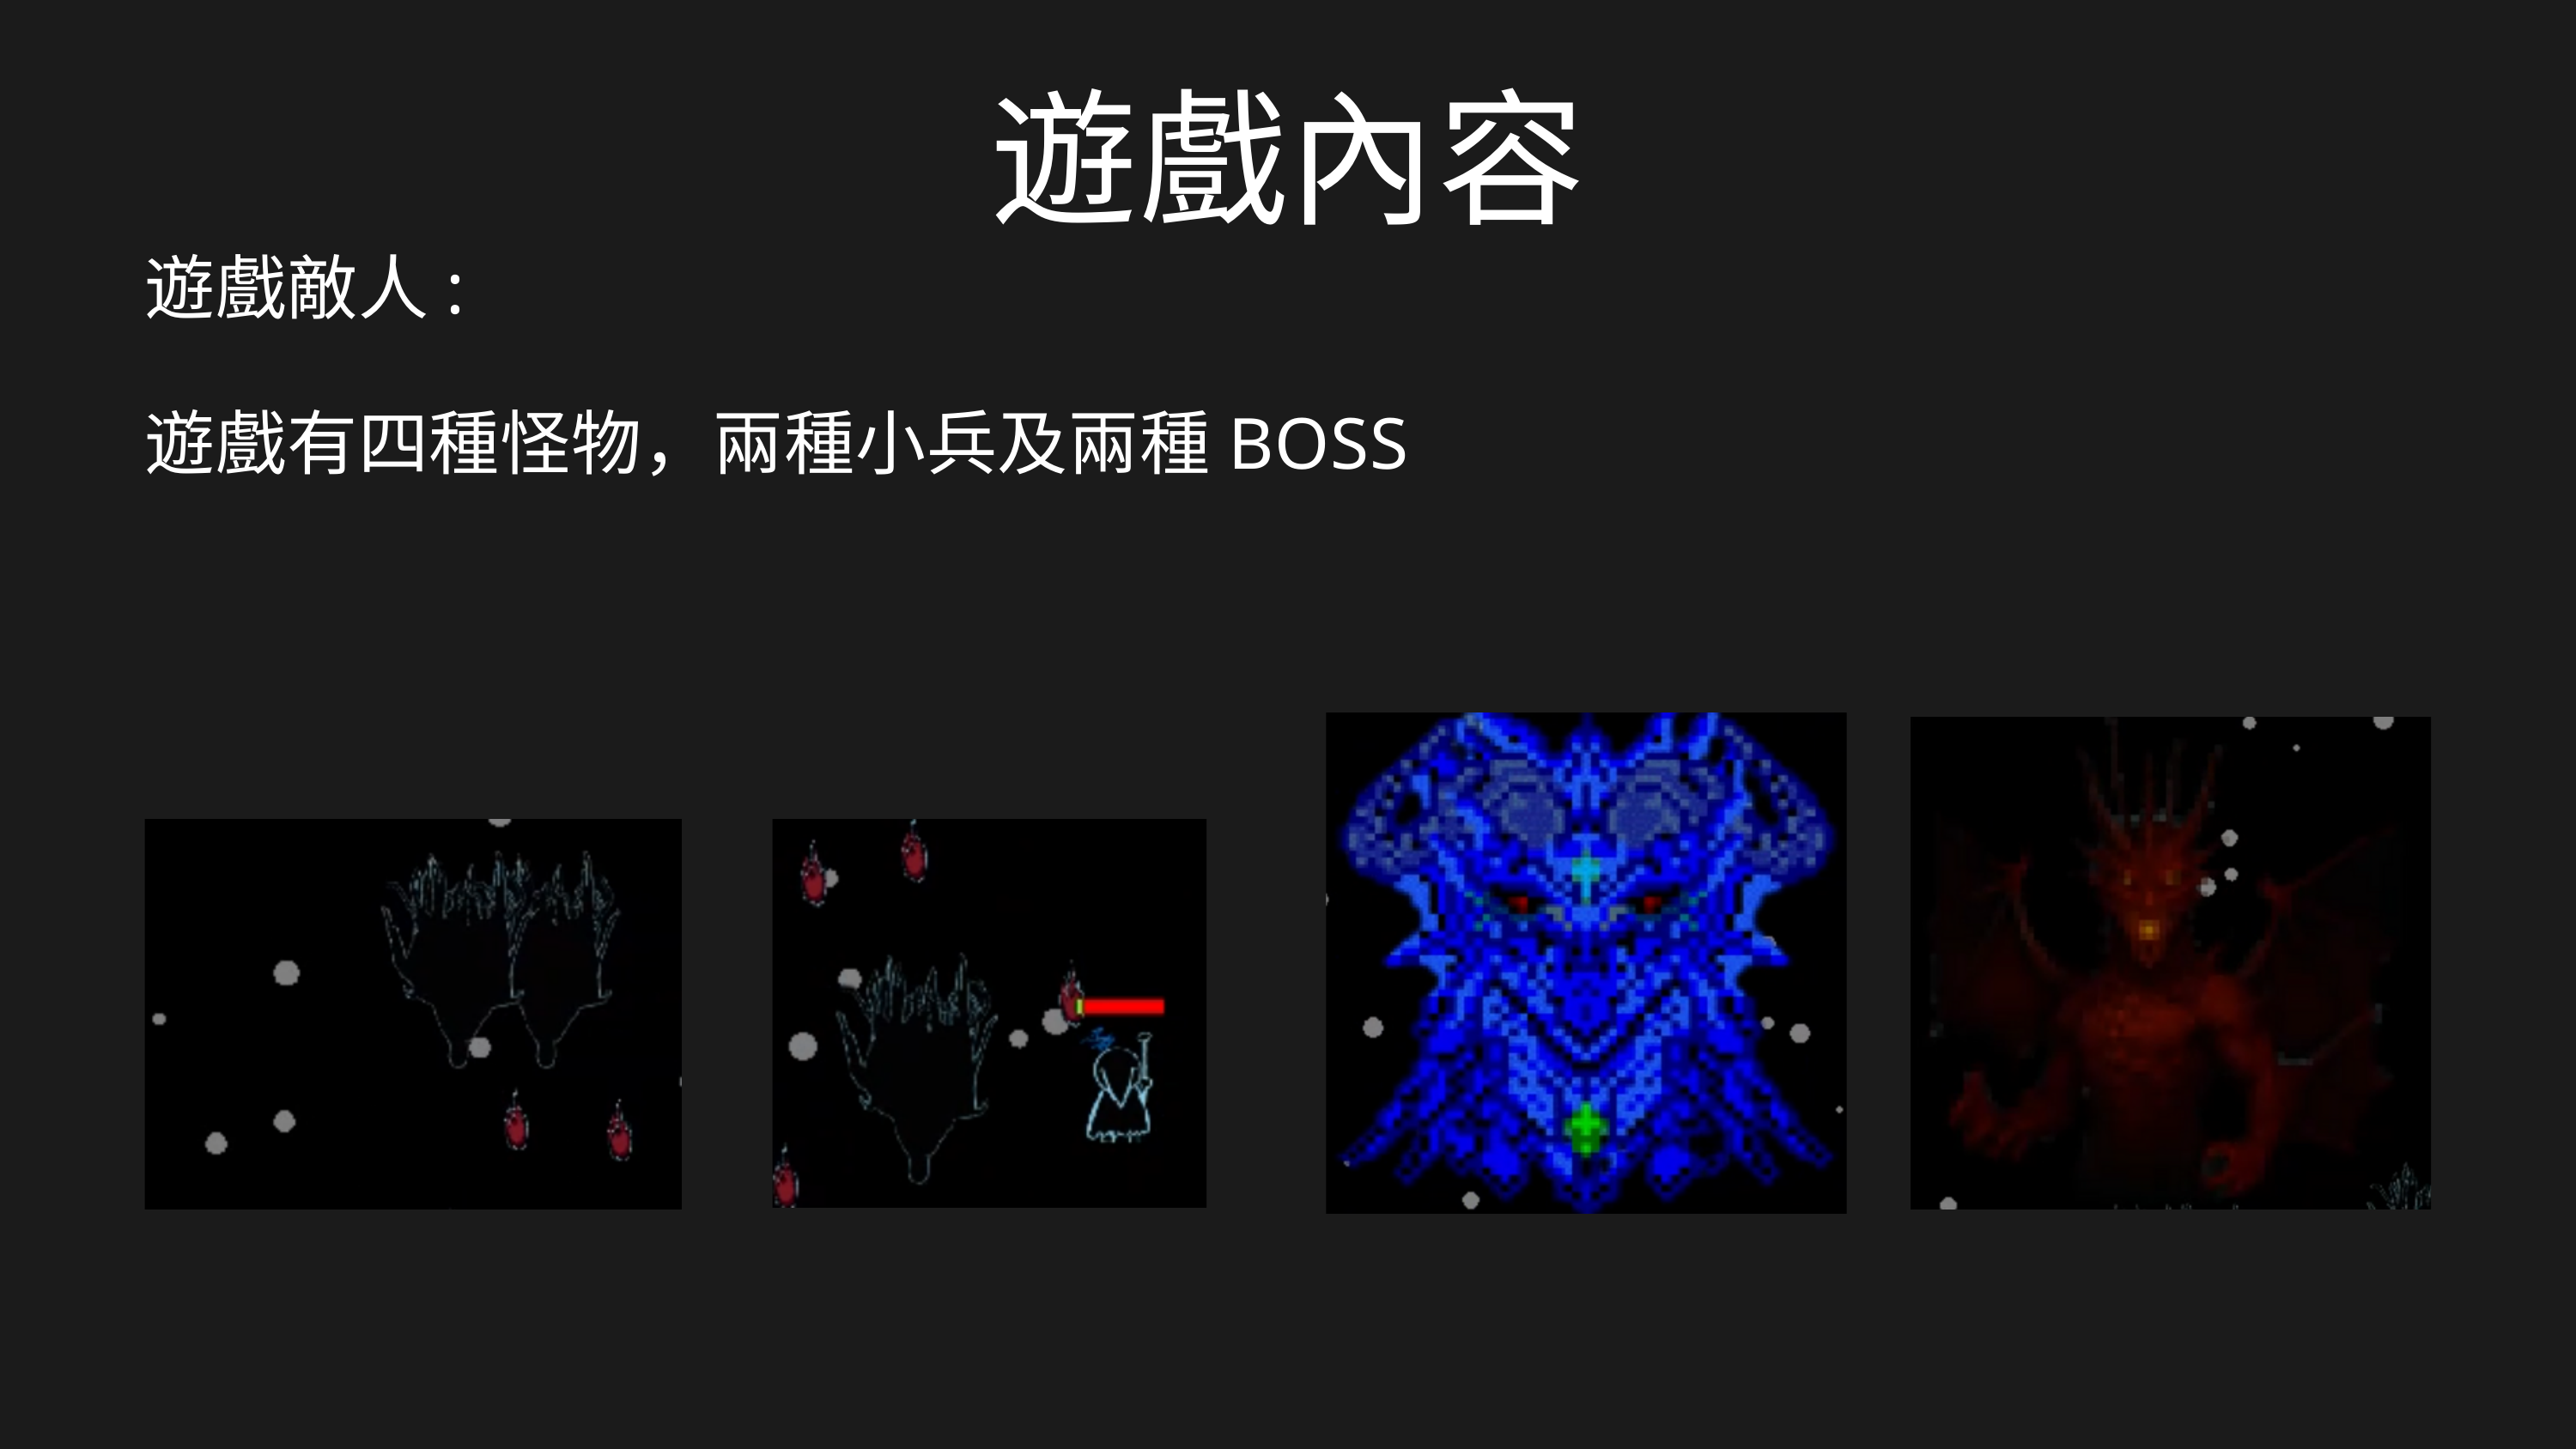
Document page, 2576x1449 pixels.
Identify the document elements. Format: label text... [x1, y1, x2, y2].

text_box [772, 819, 1207, 1208]
text_box [1326, 712, 1847, 1214]
text_box [144, 819, 682, 1210]
text_box 遊戲敵人: 遊戲有四種怪物，兩種小兵及兩種BOSS [144, 250, 1469, 639]
text_box [1910, 717, 2432, 1210]
text_box 遊戲內容 [989, 80, 1587, 243]
